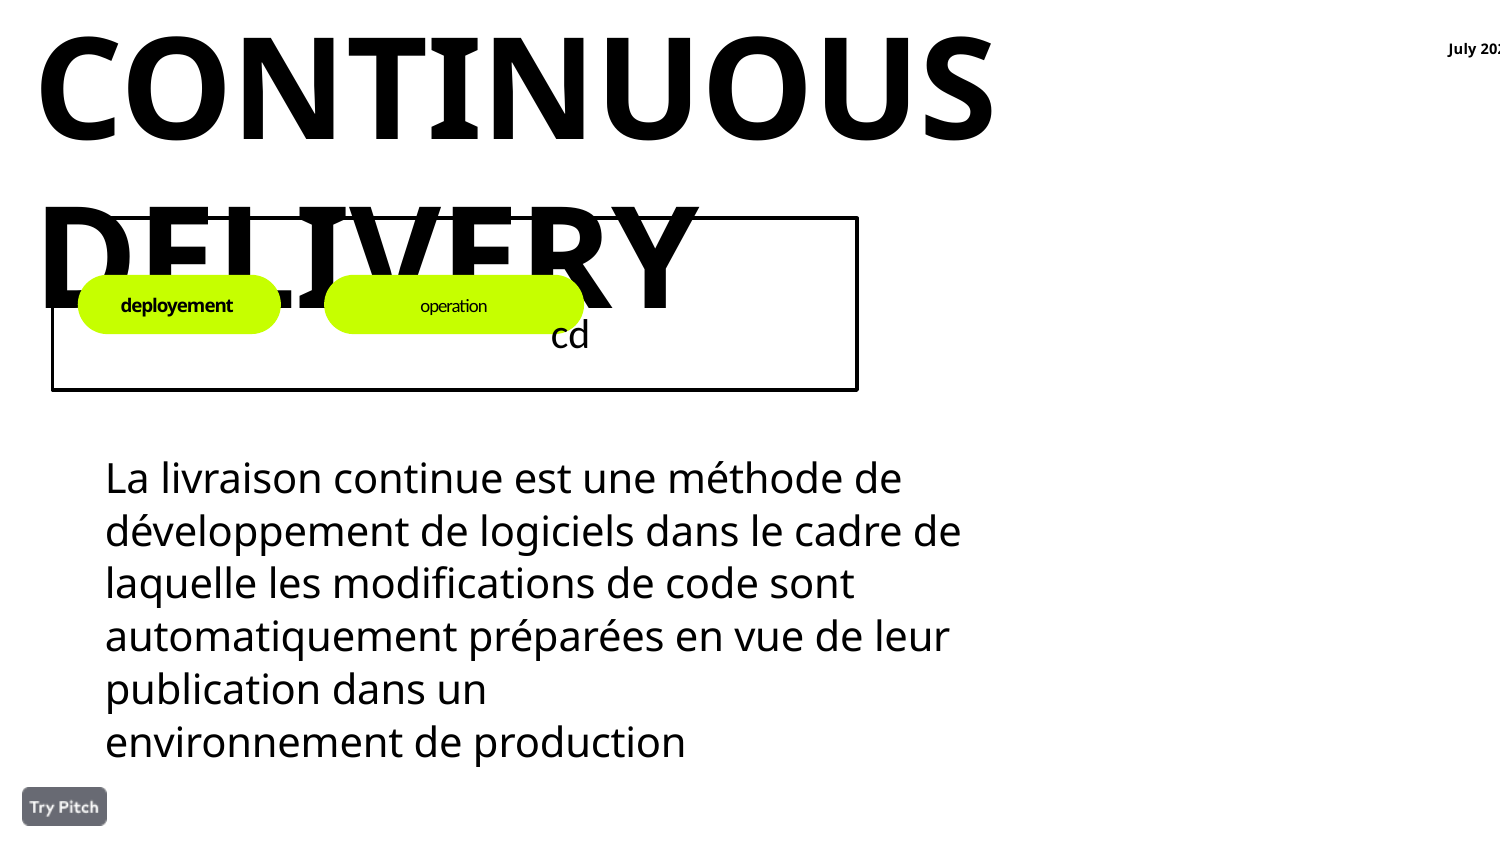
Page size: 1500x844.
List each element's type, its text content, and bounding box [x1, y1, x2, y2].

picture [22, 787, 107, 826]
text_box July 2024 [1384, 35, 1500, 58]
text_box La livraison continue est une méthode de développement de logiciels dans le cadre de laquelle les modifications de code sont automatiquement préparées en vue de leur publication dans un environnement de production [104, 449, 1005, 766]
text_box CONTINUOUS DELIVERY [33, 0, 1384, 168]
text_box cd [52, 218, 858, 391]
